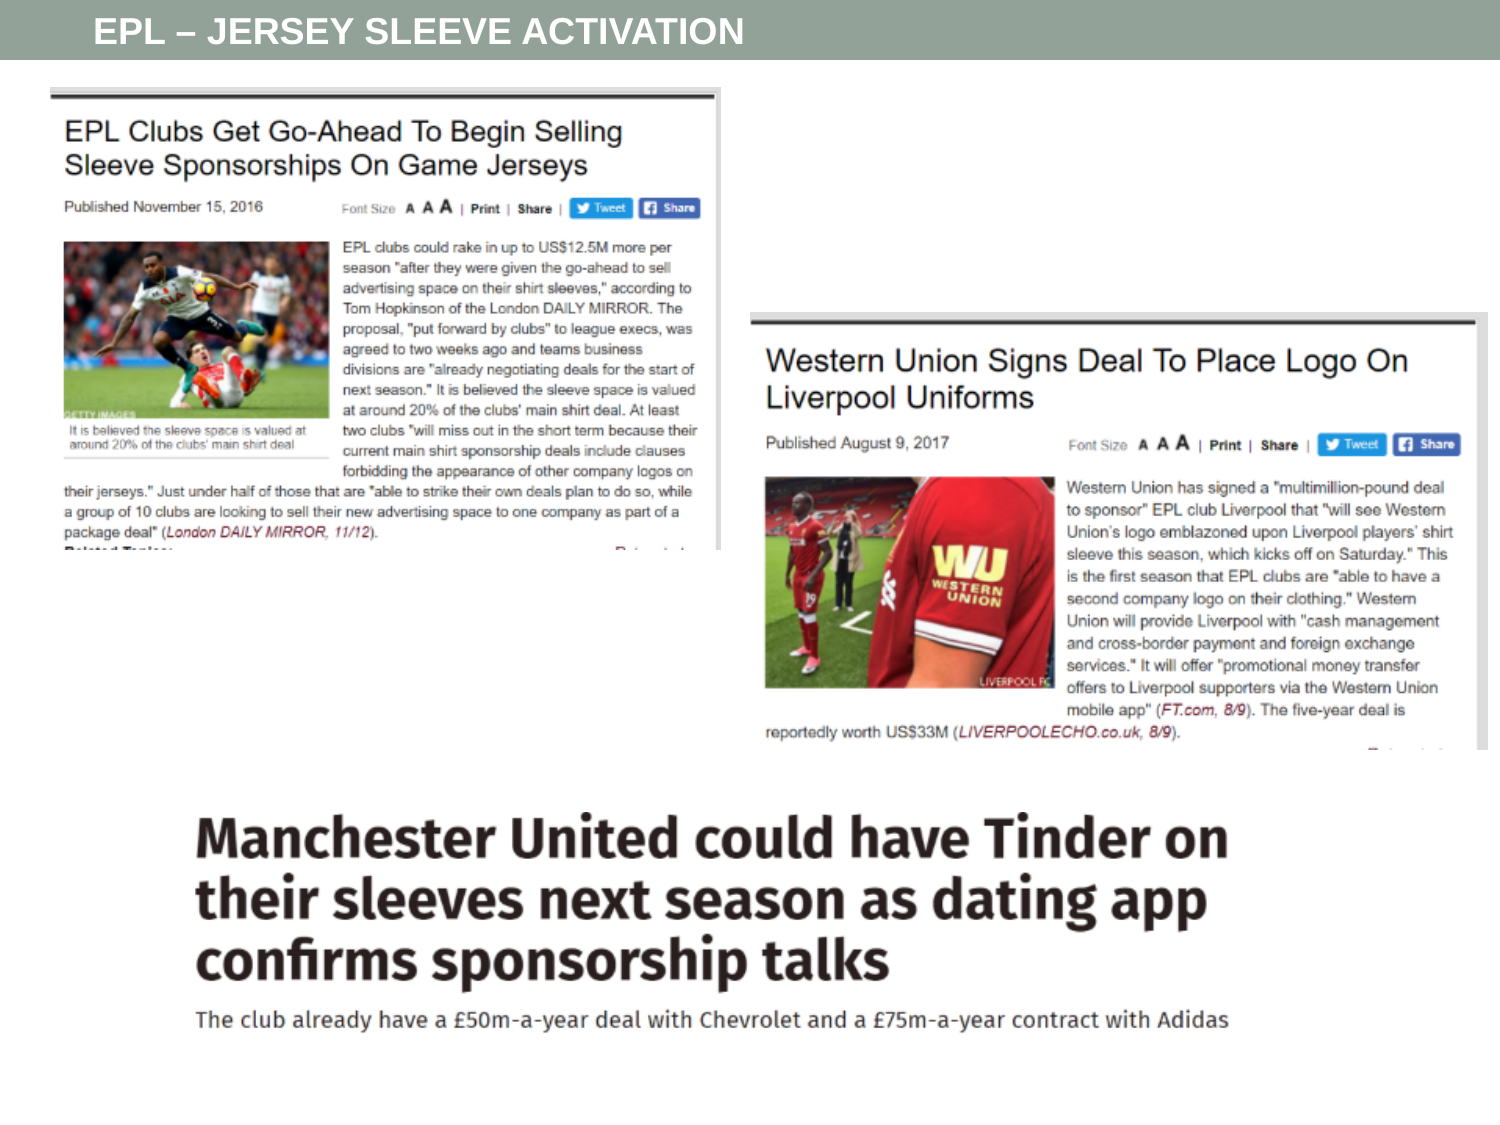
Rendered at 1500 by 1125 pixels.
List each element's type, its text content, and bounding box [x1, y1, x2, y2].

picture [749, 312, 1488, 751]
picture [195, 812, 1246, 1051]
picture [49, 87, 721, 551]
text_box EPL – JERSEY SLEEVE ACTIVATION [78, 0, 761, 60]
